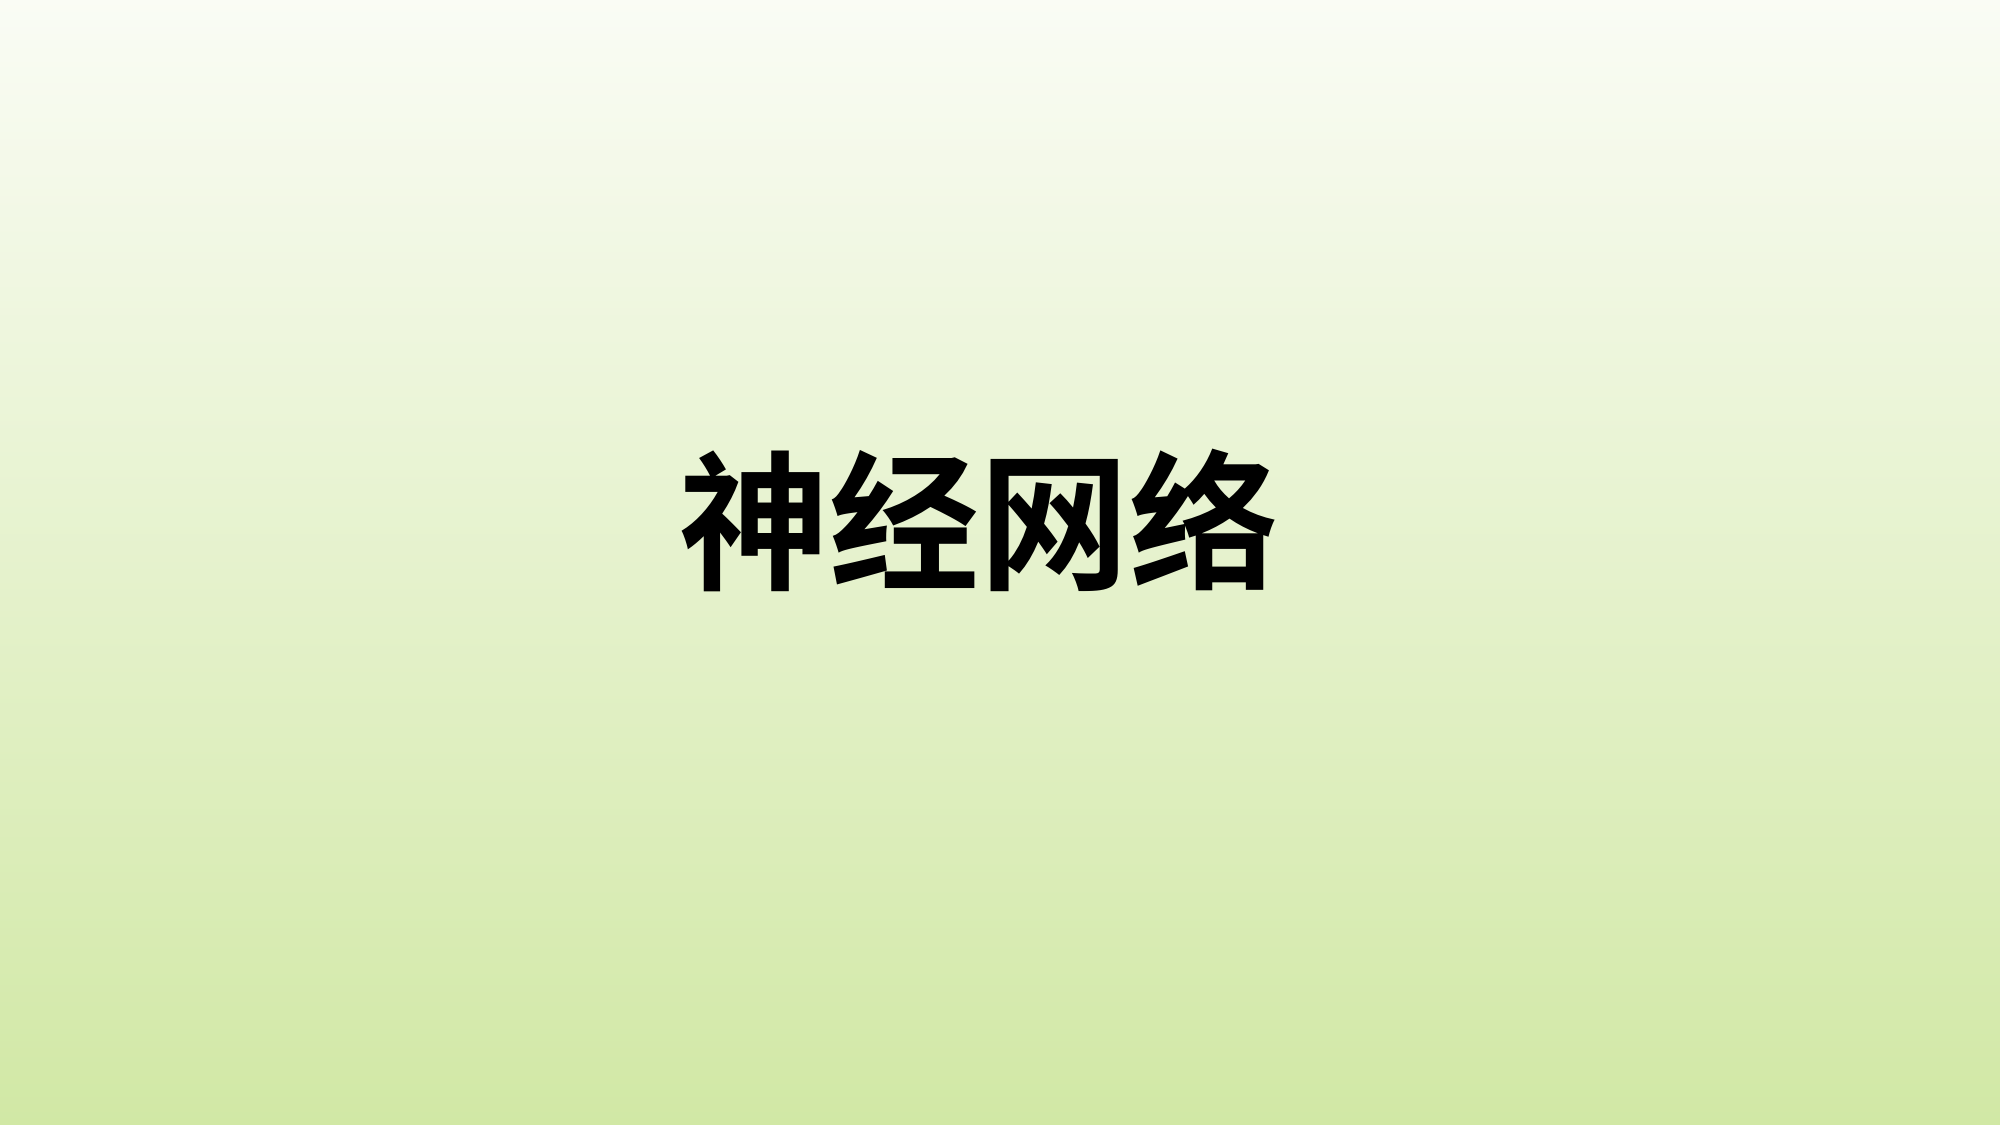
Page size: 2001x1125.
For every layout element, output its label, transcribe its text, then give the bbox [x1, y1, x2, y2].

list 神经网络 [40, 441, 1919, 646]
